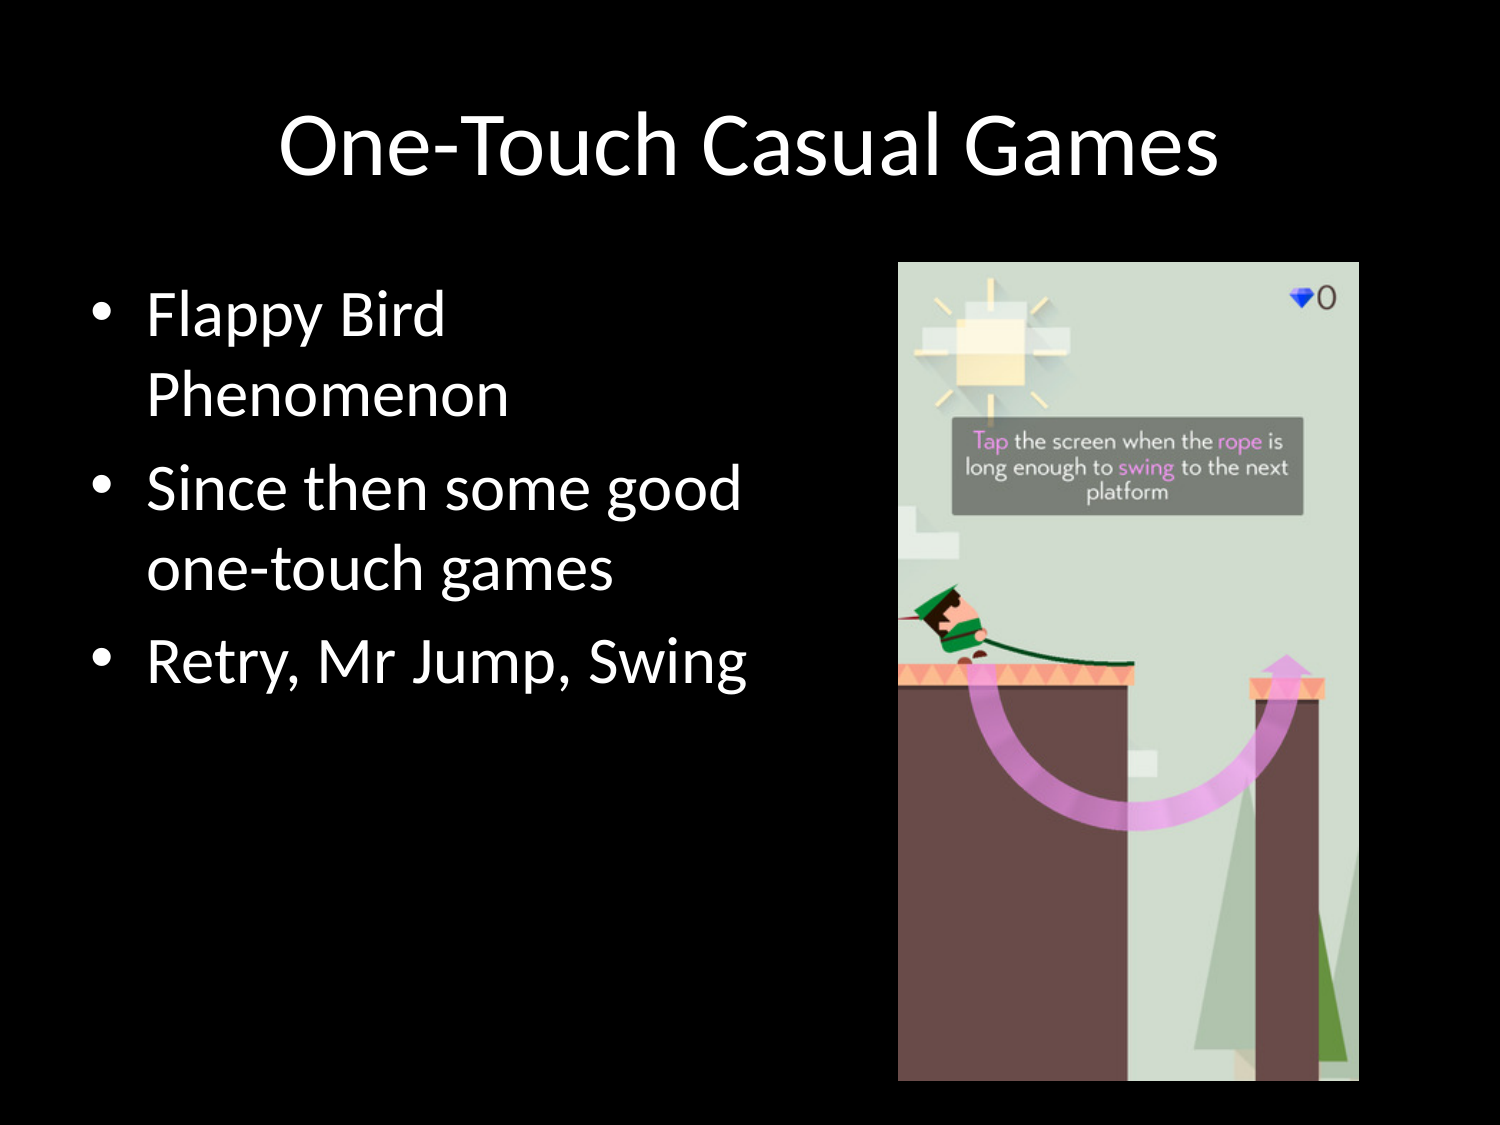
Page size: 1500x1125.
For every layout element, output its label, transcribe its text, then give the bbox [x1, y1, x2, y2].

list Flappy Bird Phenomenon Since then some good one-touch games Retry, Mr Jump, Swing [75, 262, 842, 1005]
title One-Touch Casual Games [75, 45, 1425, 233]
picture [898, 262, 1360, 1081]
